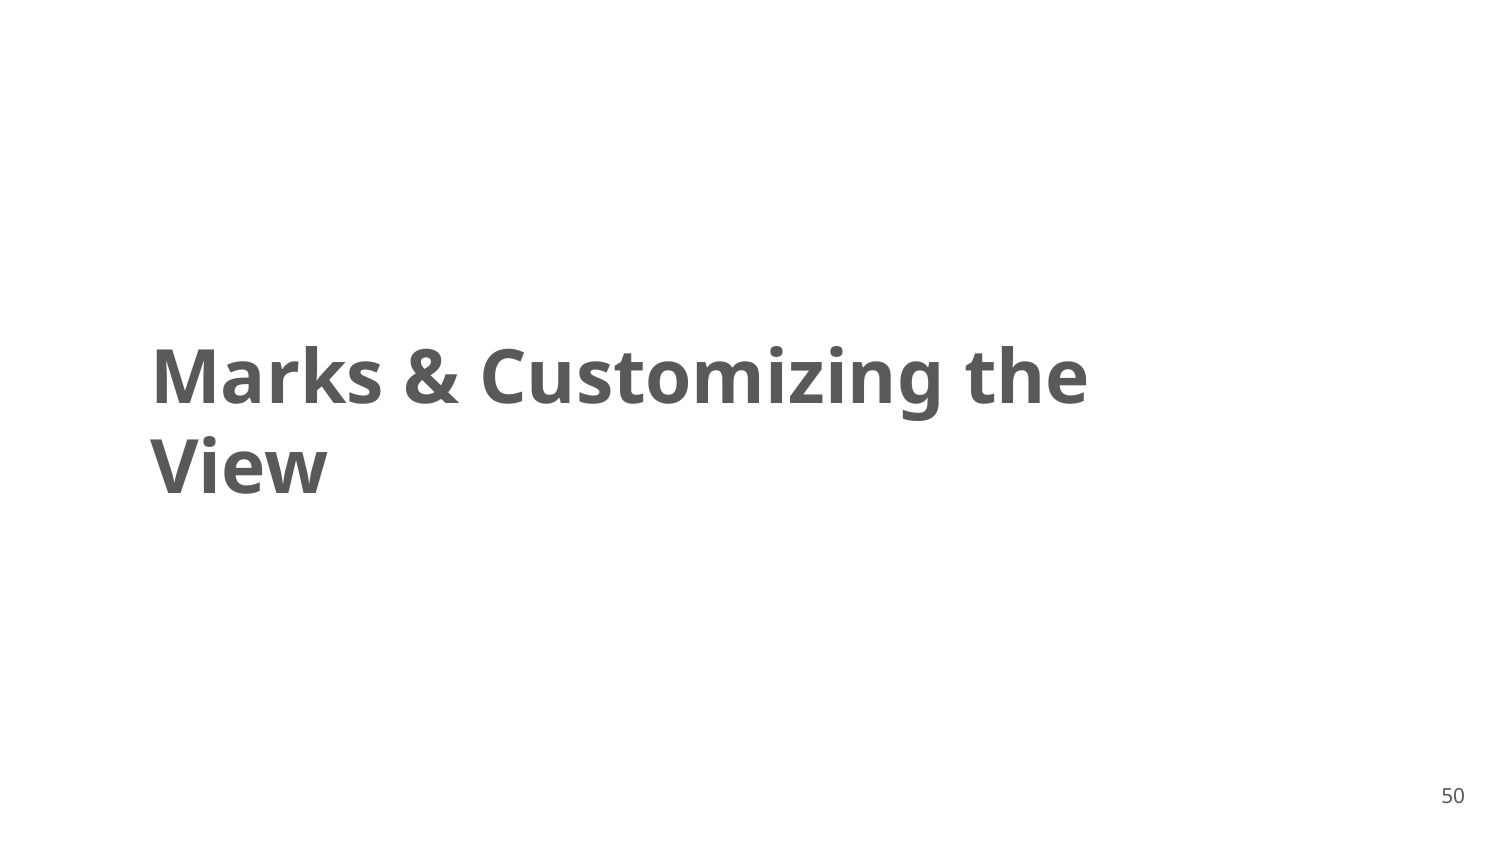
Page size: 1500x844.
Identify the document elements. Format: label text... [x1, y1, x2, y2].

title Marks & Customizing the View [135, 264, 1296, 572]
slide_number 50 [1389, 764, 1480, 830]
